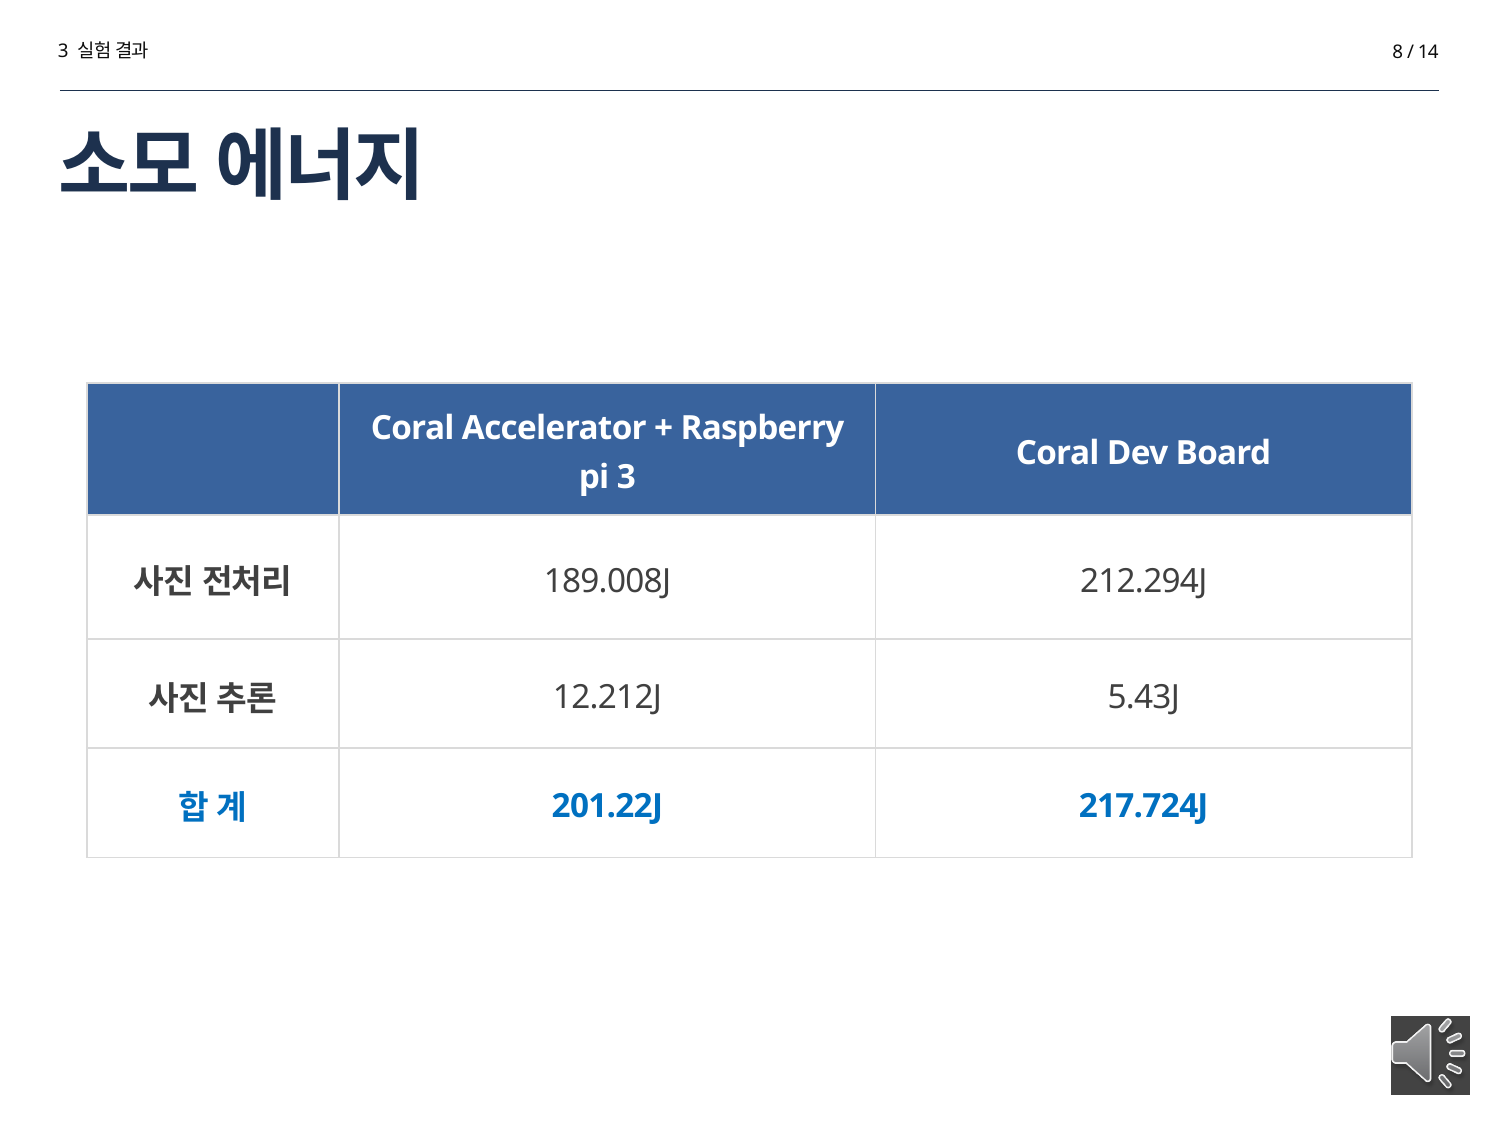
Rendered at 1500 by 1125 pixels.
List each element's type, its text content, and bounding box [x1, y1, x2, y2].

table_cell 사진 추론 [88, 640, 338, 747]
table_cell 217.724J [876, 749, 1411, 857]
table_cell 합 계 [88, 749, 338, 857]
table_header Coral Accelerator + Raspberry pi 3 [340, 384, 875, 514]
text_box 8 / 14 [1193, 31, 1454, 73]
picture [1390, 1015, 1471, 1096]
table_cell 5.43J [876, 640, 1411, 747]
title 소모 에너지 [43, 107, 1435, 217]
table_cell 201.22J [340, 749, 875, 857]
table_cell 212.294J [876, 516, 1411, 638]
table_cell 189.008J [340, 516, 875, 638]
table_header Coral Dev Board [876, 384, 1411, 514]
table_cell 사진 전처리 [88, 516, 338, 638]
text_box 3 실험 결과 [43, 30, 303, 69]
table_cell 12.212J [340, 640, 875, 747]
table_header [88, 384, 338, 514]
